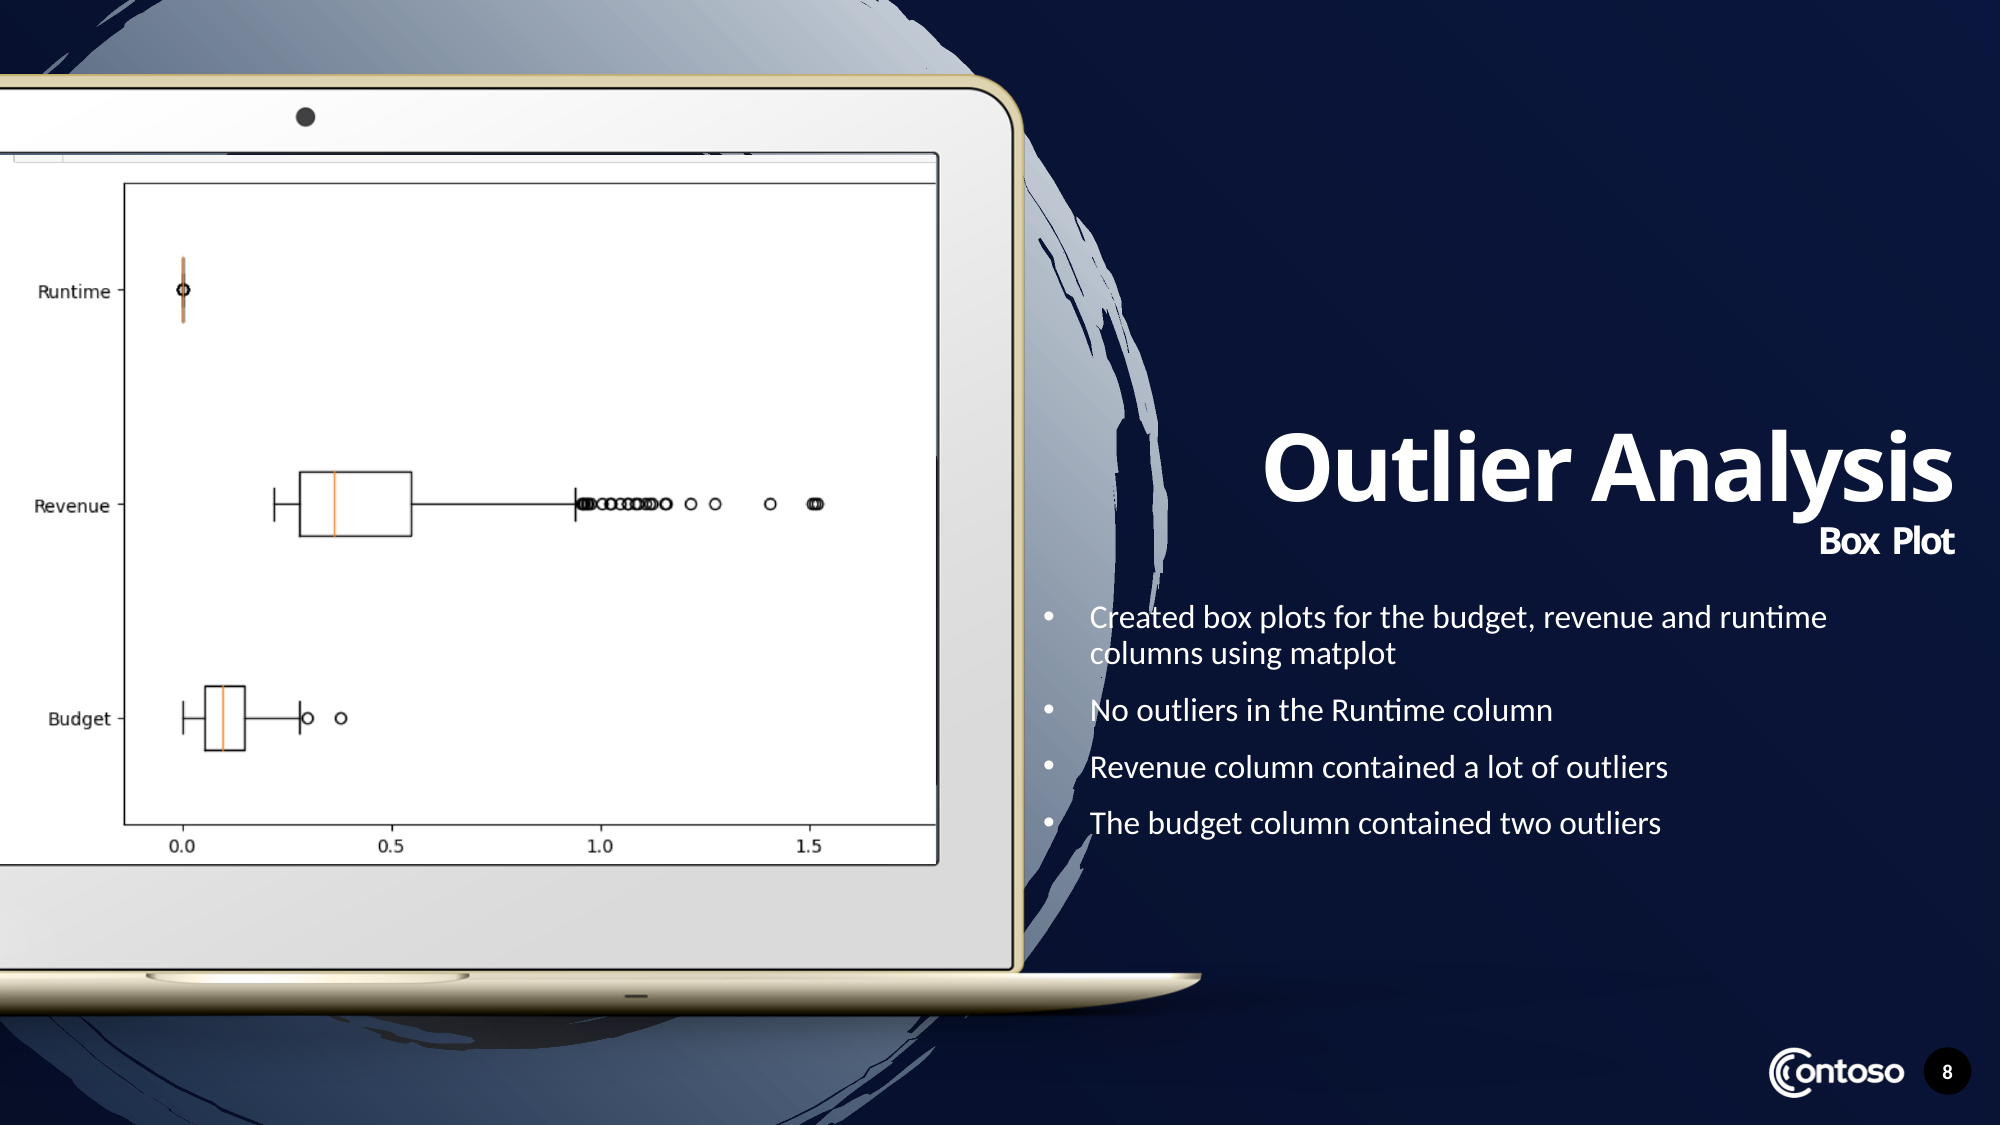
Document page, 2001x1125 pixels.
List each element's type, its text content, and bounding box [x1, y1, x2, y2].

title Outlier Analysis Box Plot [1243, 356, 1957, 563]
slide_number 8 [1923, 1047, 1972, 1095]
picture [1764, 1043, 1909, 1099]
list Created box plots for the budget, revenue and runtime columns using matplot No outliers in the Runtime column Revenue column contained a lot of outliers The budget column contained two outliers [1043, 600, 1877, 951]
picture [0, 74, 1757, 1092]
